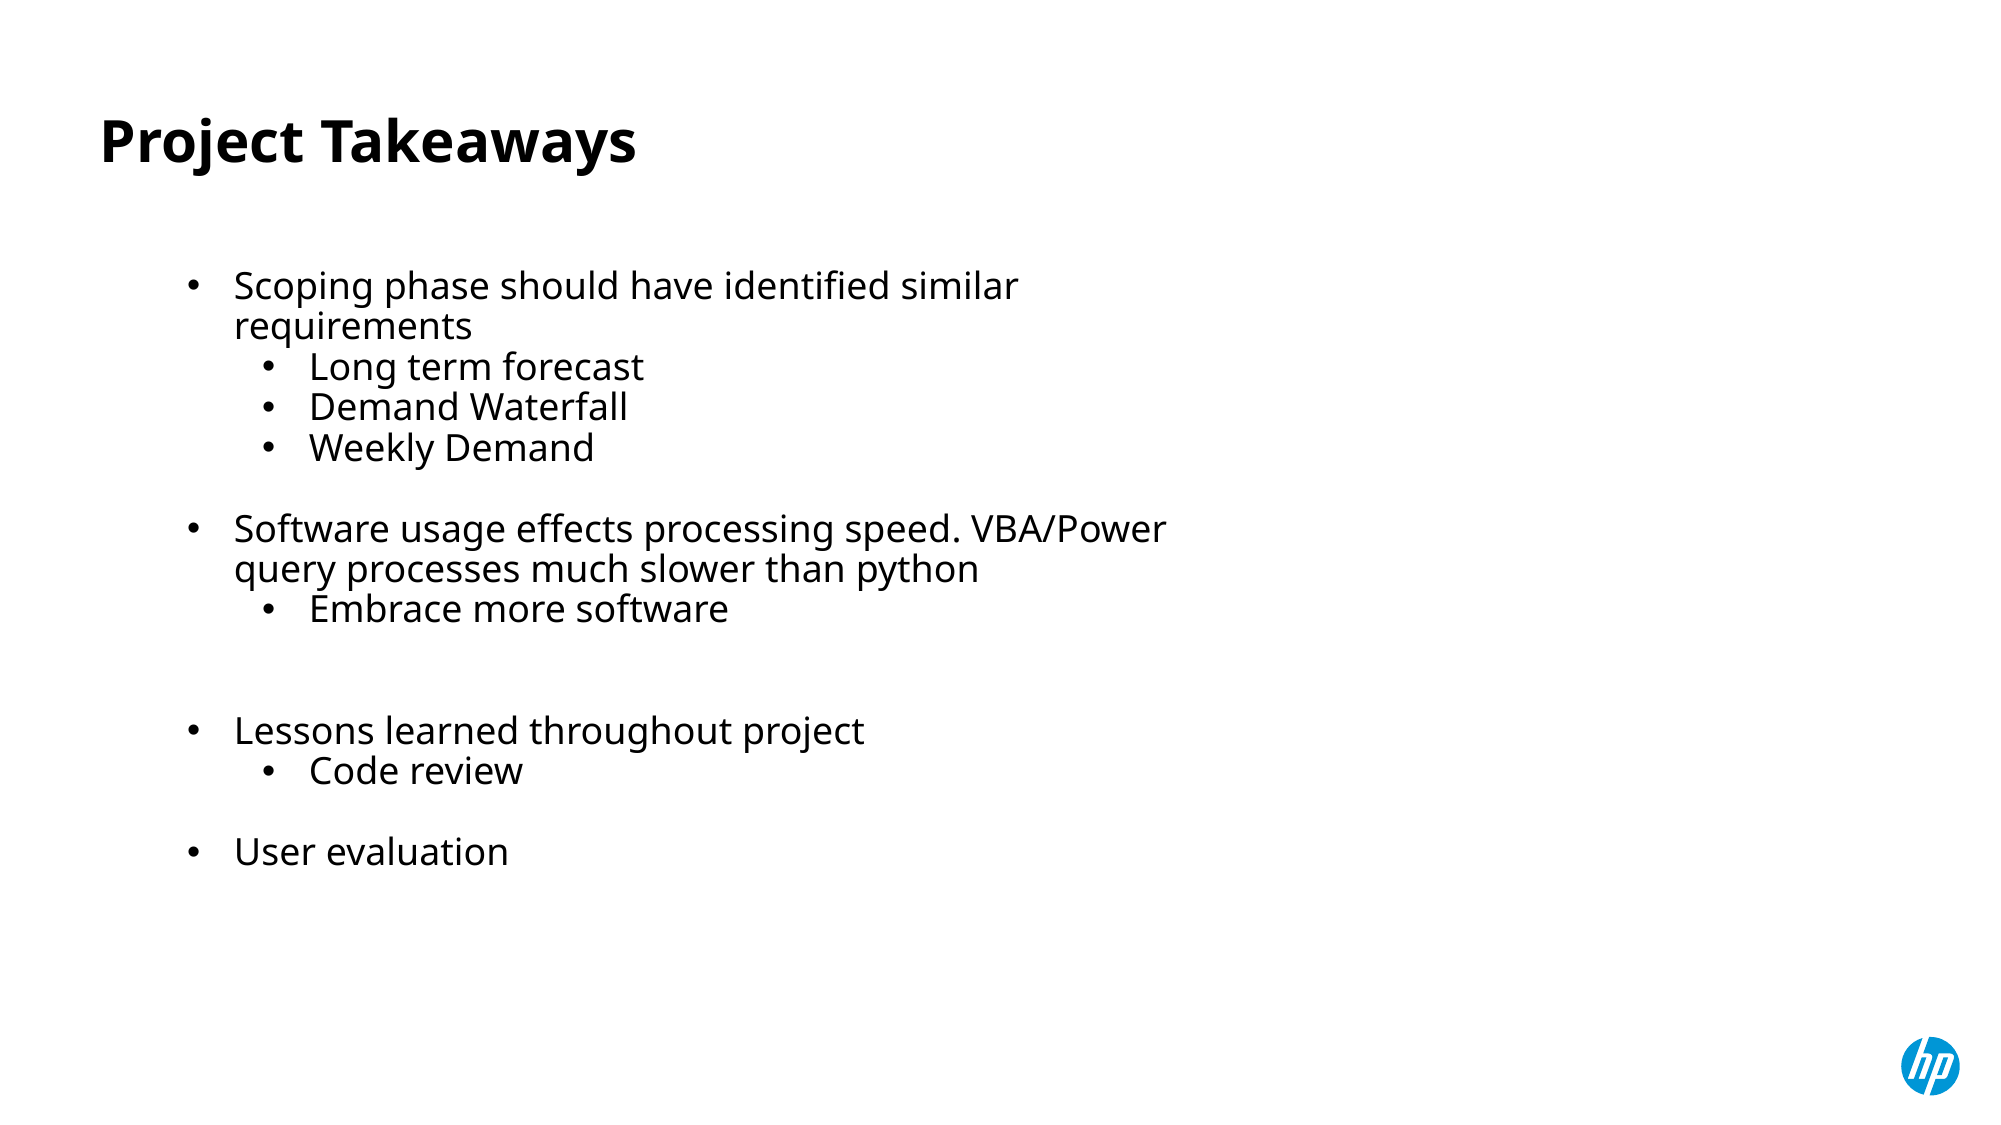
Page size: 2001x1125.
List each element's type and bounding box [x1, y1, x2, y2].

text_box [187, 266, 1261, 892]
title [99, 50, 1900, 175]
